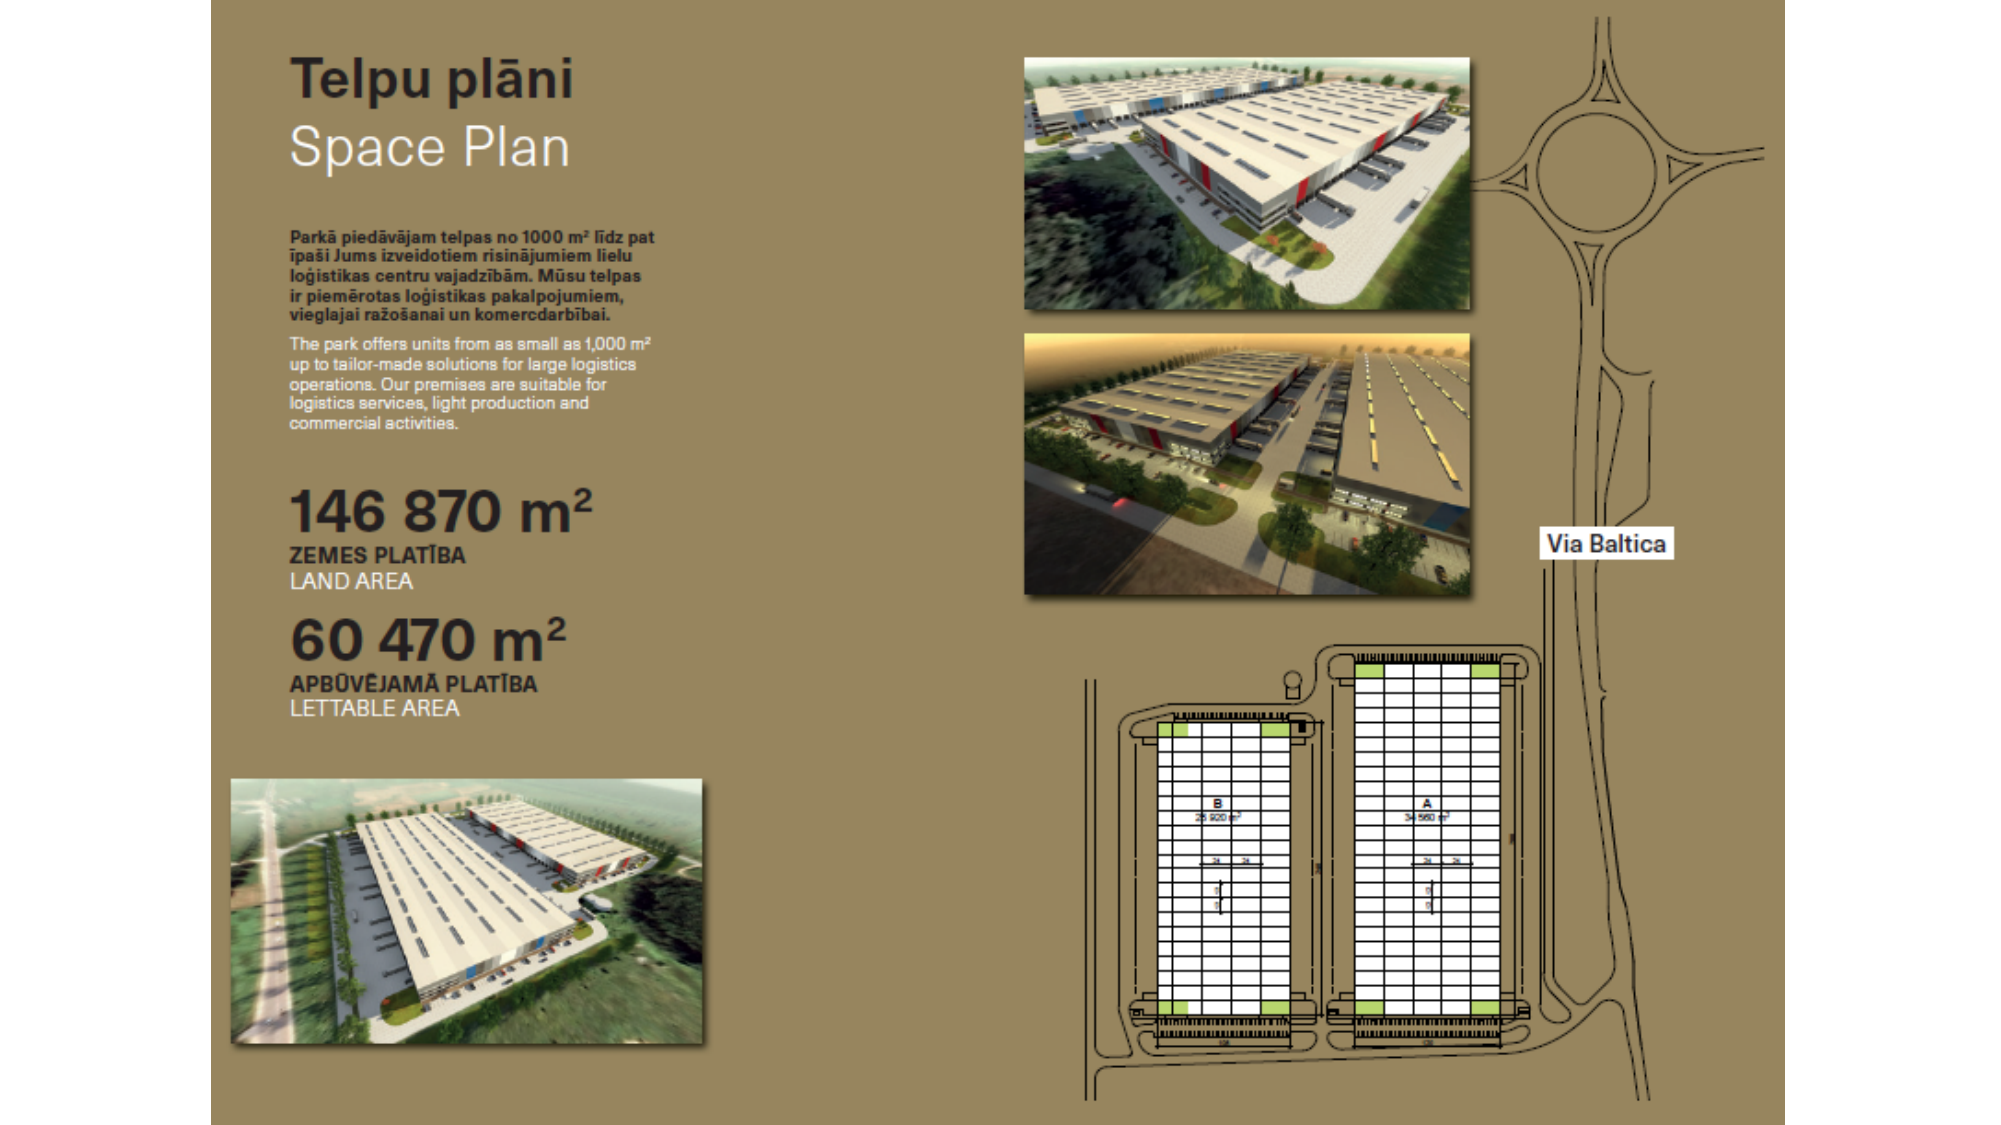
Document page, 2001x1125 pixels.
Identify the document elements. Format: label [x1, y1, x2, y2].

picture [211, 0, 1785, 1125]
